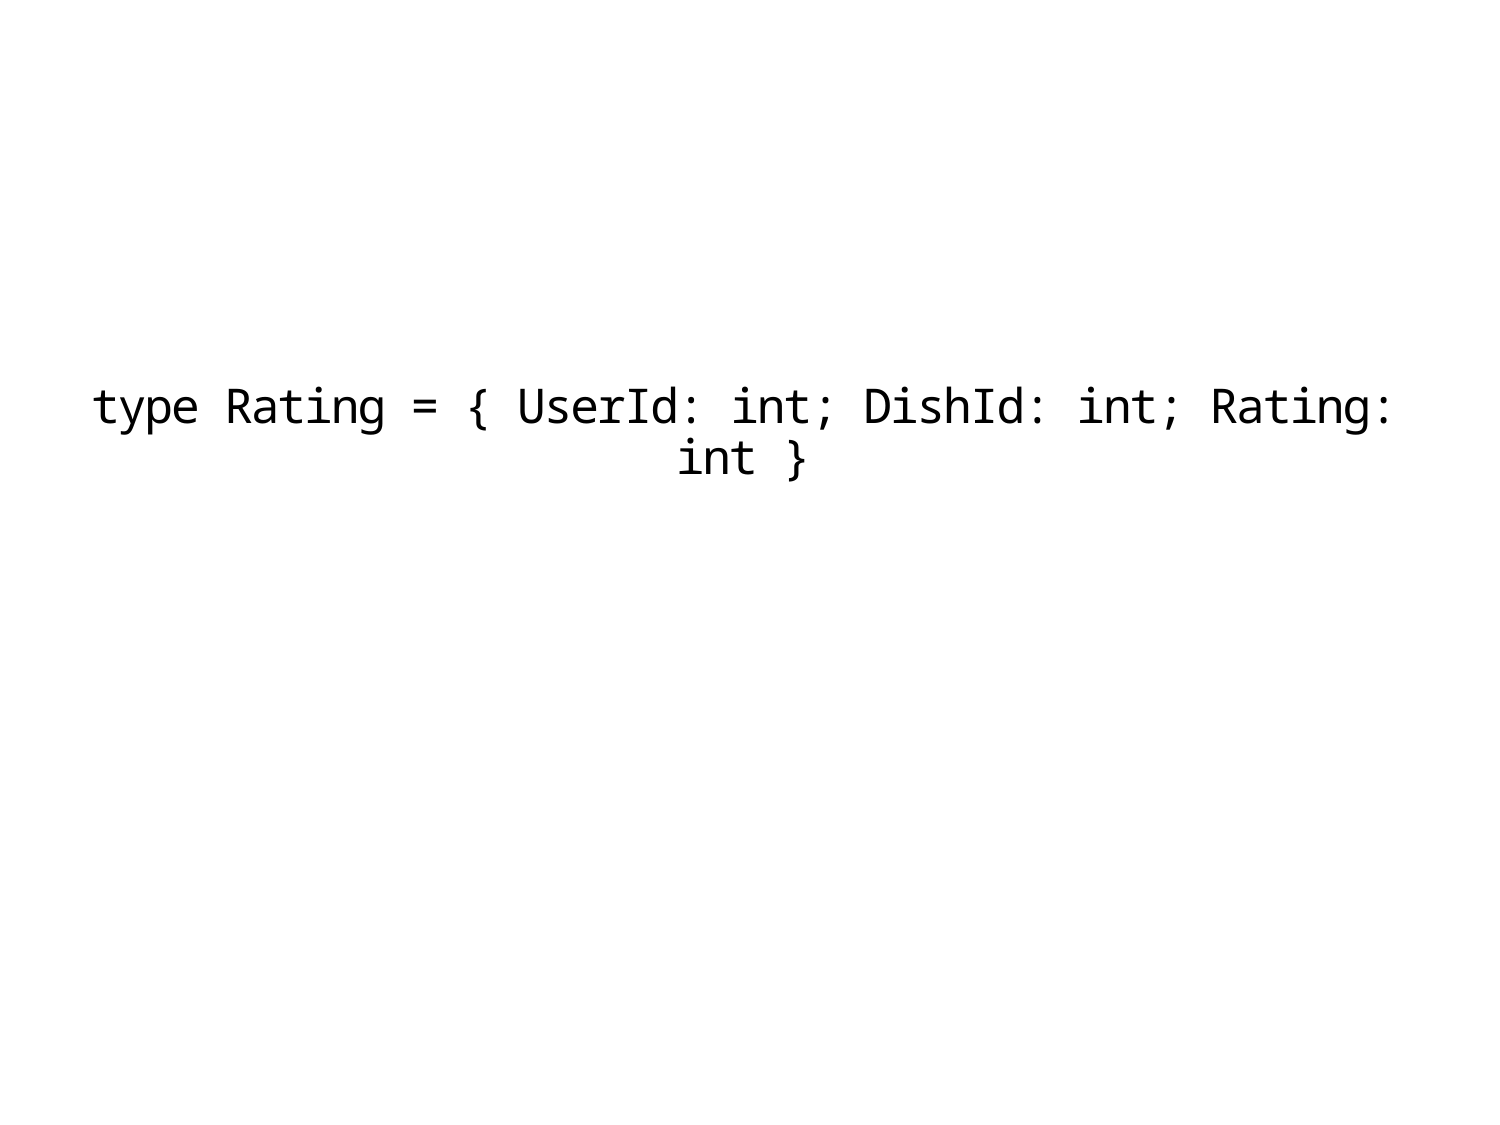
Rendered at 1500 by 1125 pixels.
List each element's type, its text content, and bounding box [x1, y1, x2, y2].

title type Rating = { UserId: int; DishId: int; Rating: int } [56, 381, 1431, 434]
